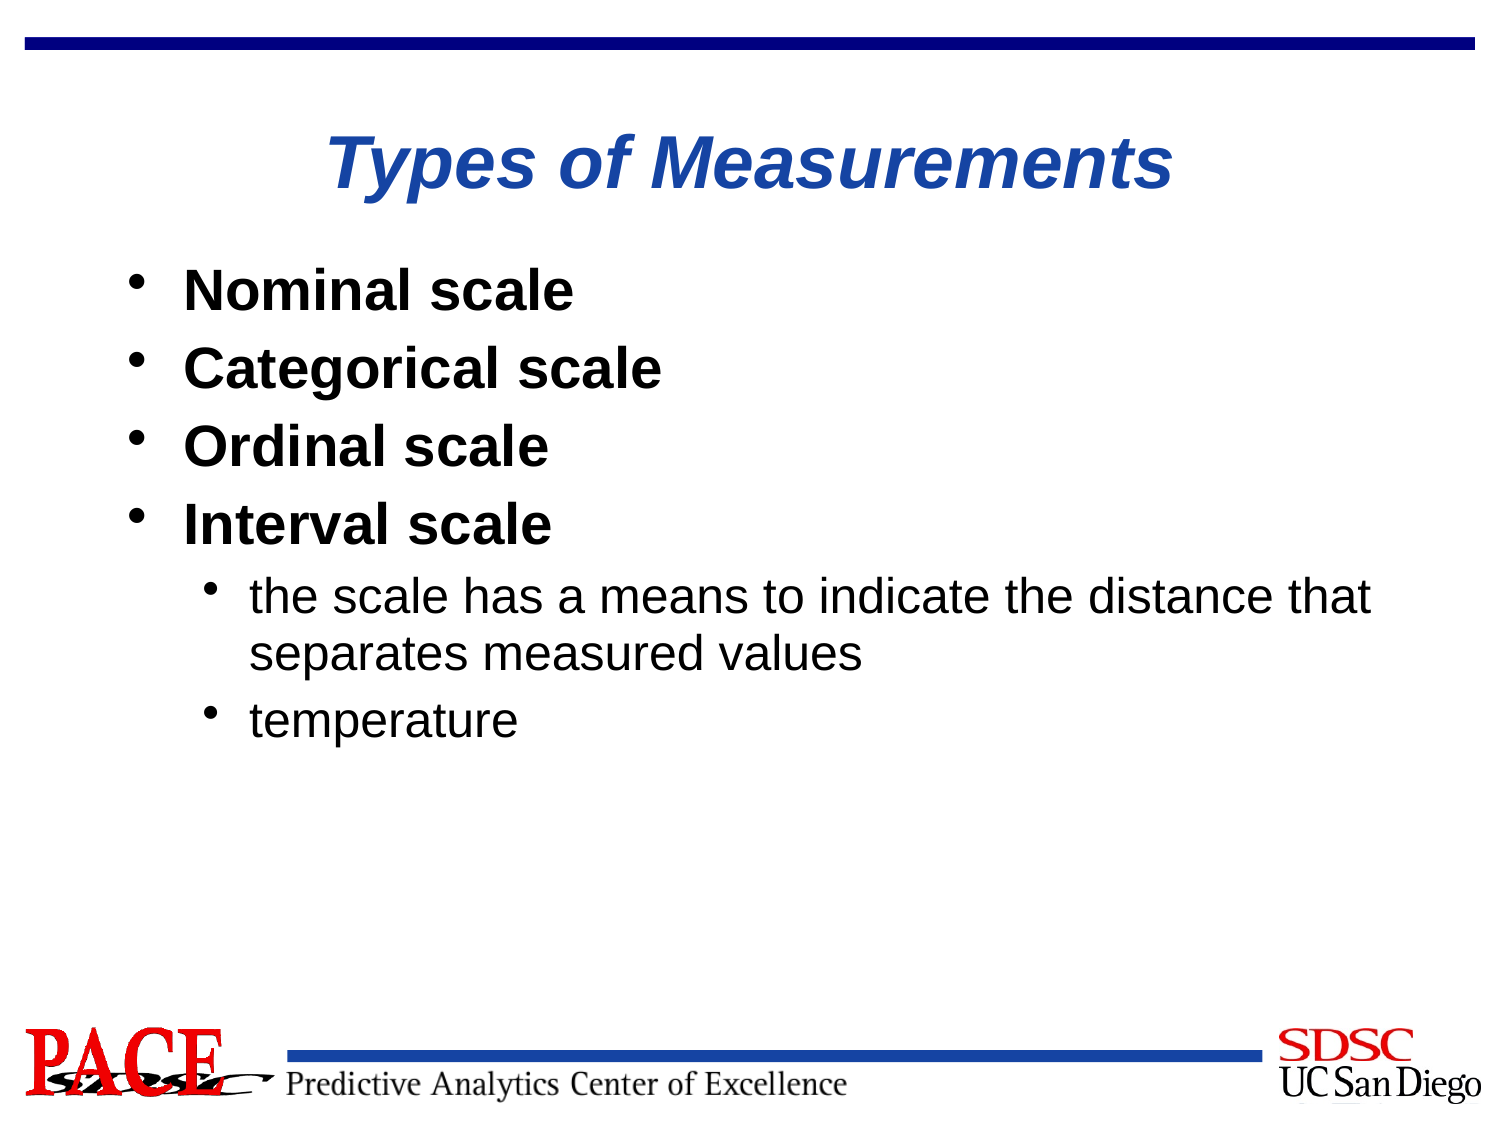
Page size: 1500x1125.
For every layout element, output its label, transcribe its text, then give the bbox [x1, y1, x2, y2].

title Types of Measurements [112, 87, 1388, 238]
list Nominal scale Categorical scale Ordinal scale Interval scale the scale has a means to indicate the distance that separates measured values temperature [112, 249, 1388, 1063]
picture [25, 1025, 276, 1101]
picture [286, 1064, 858, 1103]
picture [1279, 1066, 1481, 1104]
picture [1388, 1028, 1413, 1061]
